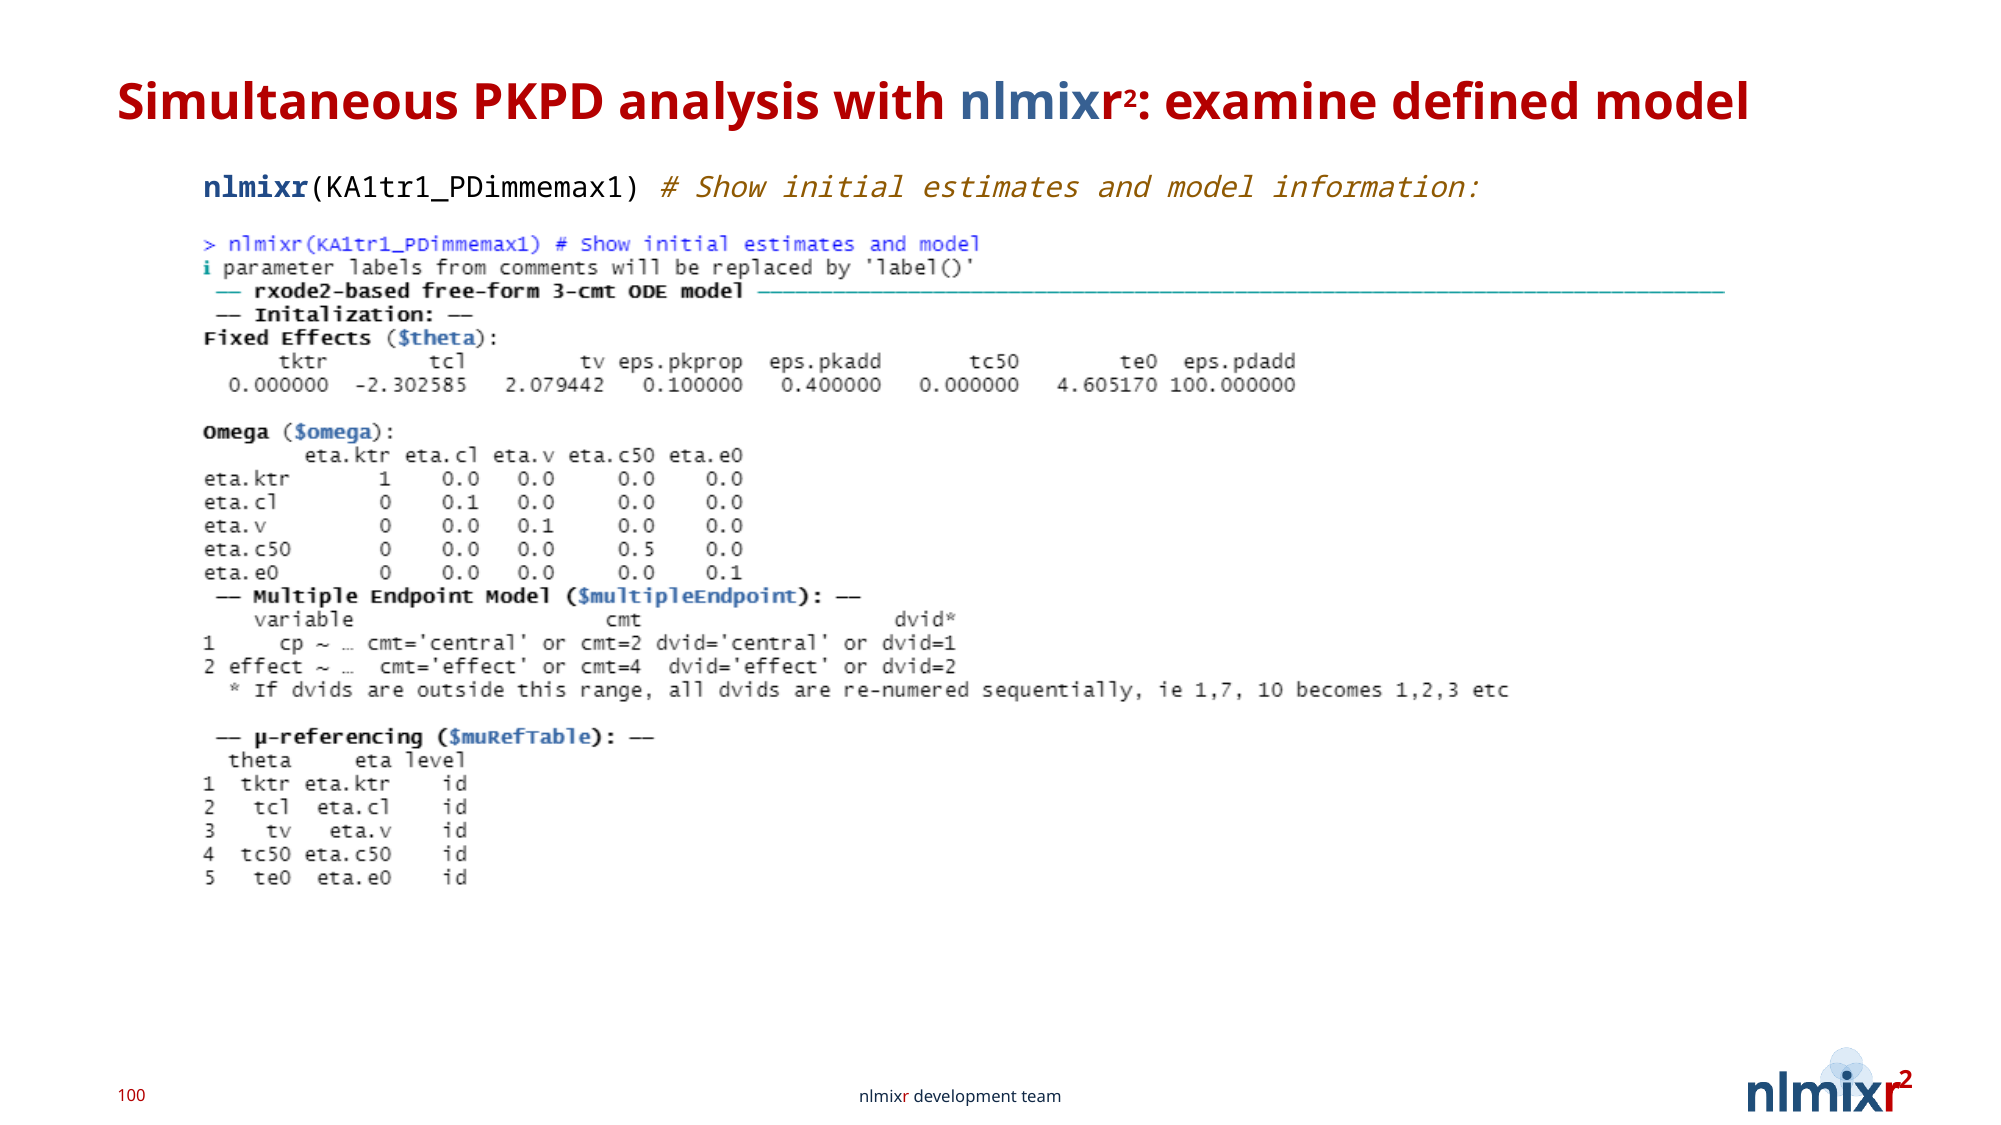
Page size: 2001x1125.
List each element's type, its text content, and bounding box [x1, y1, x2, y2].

footer nlmixr development team [354, 1076, 1567, 1115]
text_box nlmixr(KA1tr1_PDimmemax1) # Show initial estimates and model information: [188, 160, 1560, 211]
title Simultaneous PKPD analysis with nlmixr2: examine defined model [102, 18, 1898, 181]
picture [196, 234, 1725, 891]
slide_number 100 [102, 1076, 276, 1115]
picture [1738, 1036, 1910, 1123]
